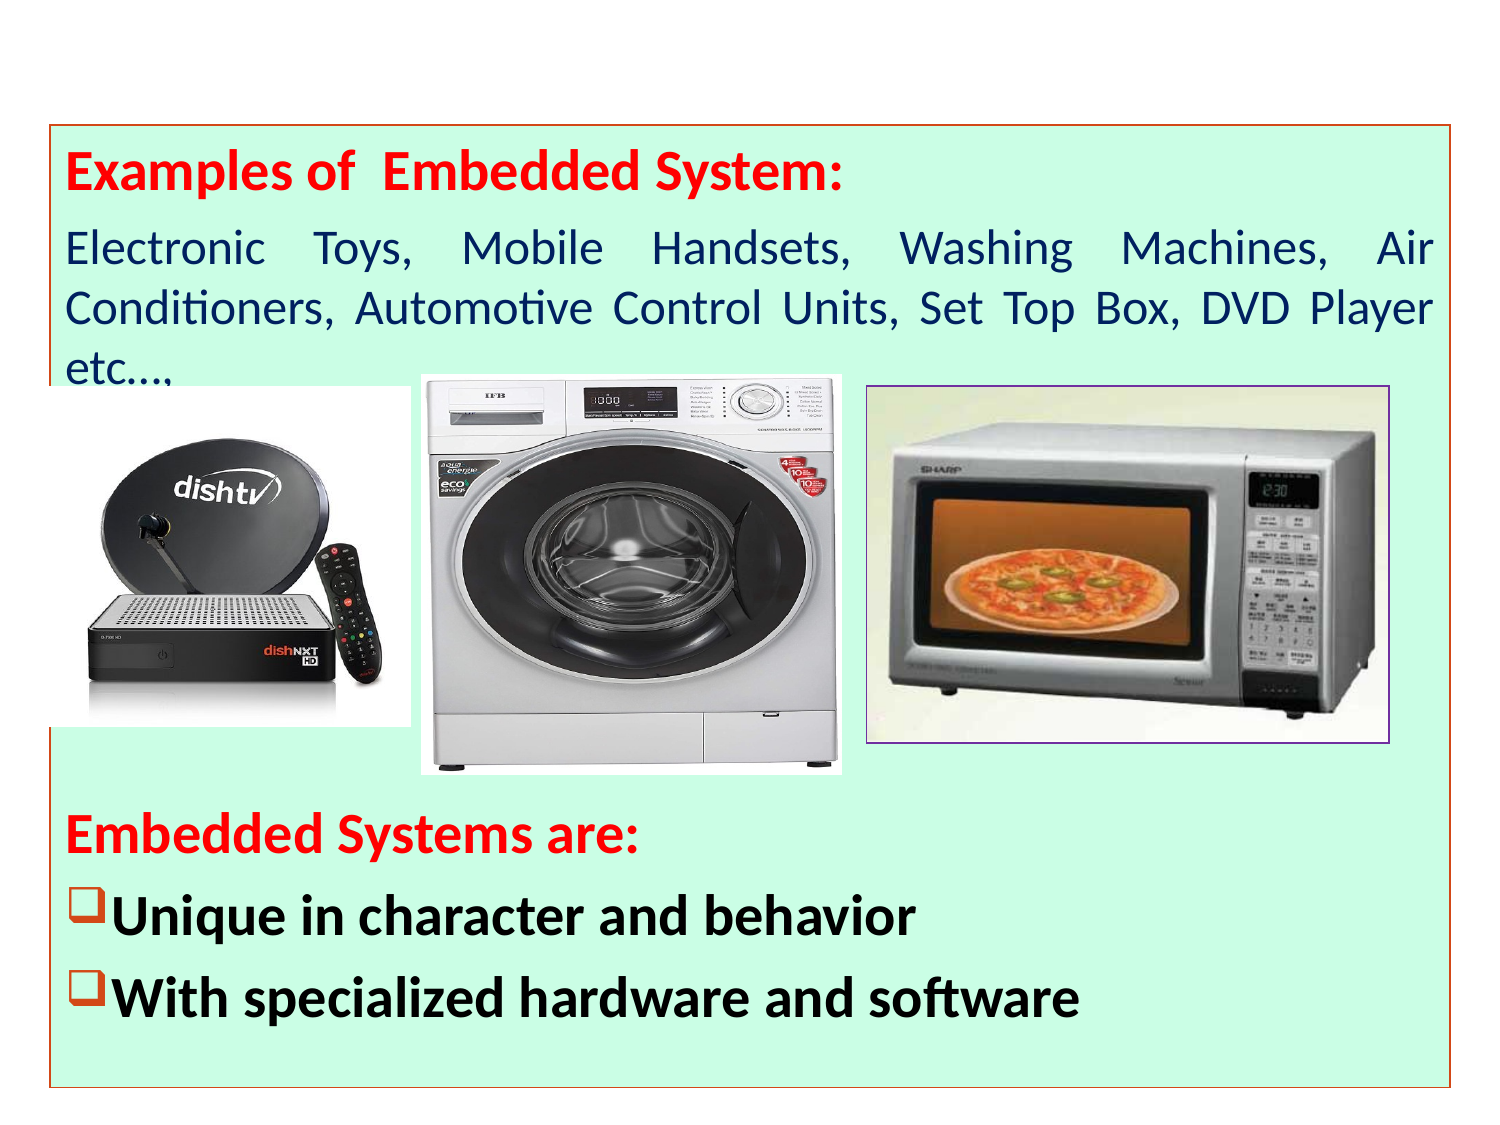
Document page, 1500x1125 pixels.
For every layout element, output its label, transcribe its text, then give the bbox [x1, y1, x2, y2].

picture [866, 386, 1389, 743]
picture [421, 374, 842, 776]
picture [46, 386, 411, 727]
list Examples of Embedded System: Electronic Toys, Mobile Handsets, Washing Machines, Air Conditioners, Automotive Control Units, Set Top Box, DVD Player etc…, Embedded Systems are: Unique in character and behavior With specialized hardware and software [49, 124, 1451, 1088]
